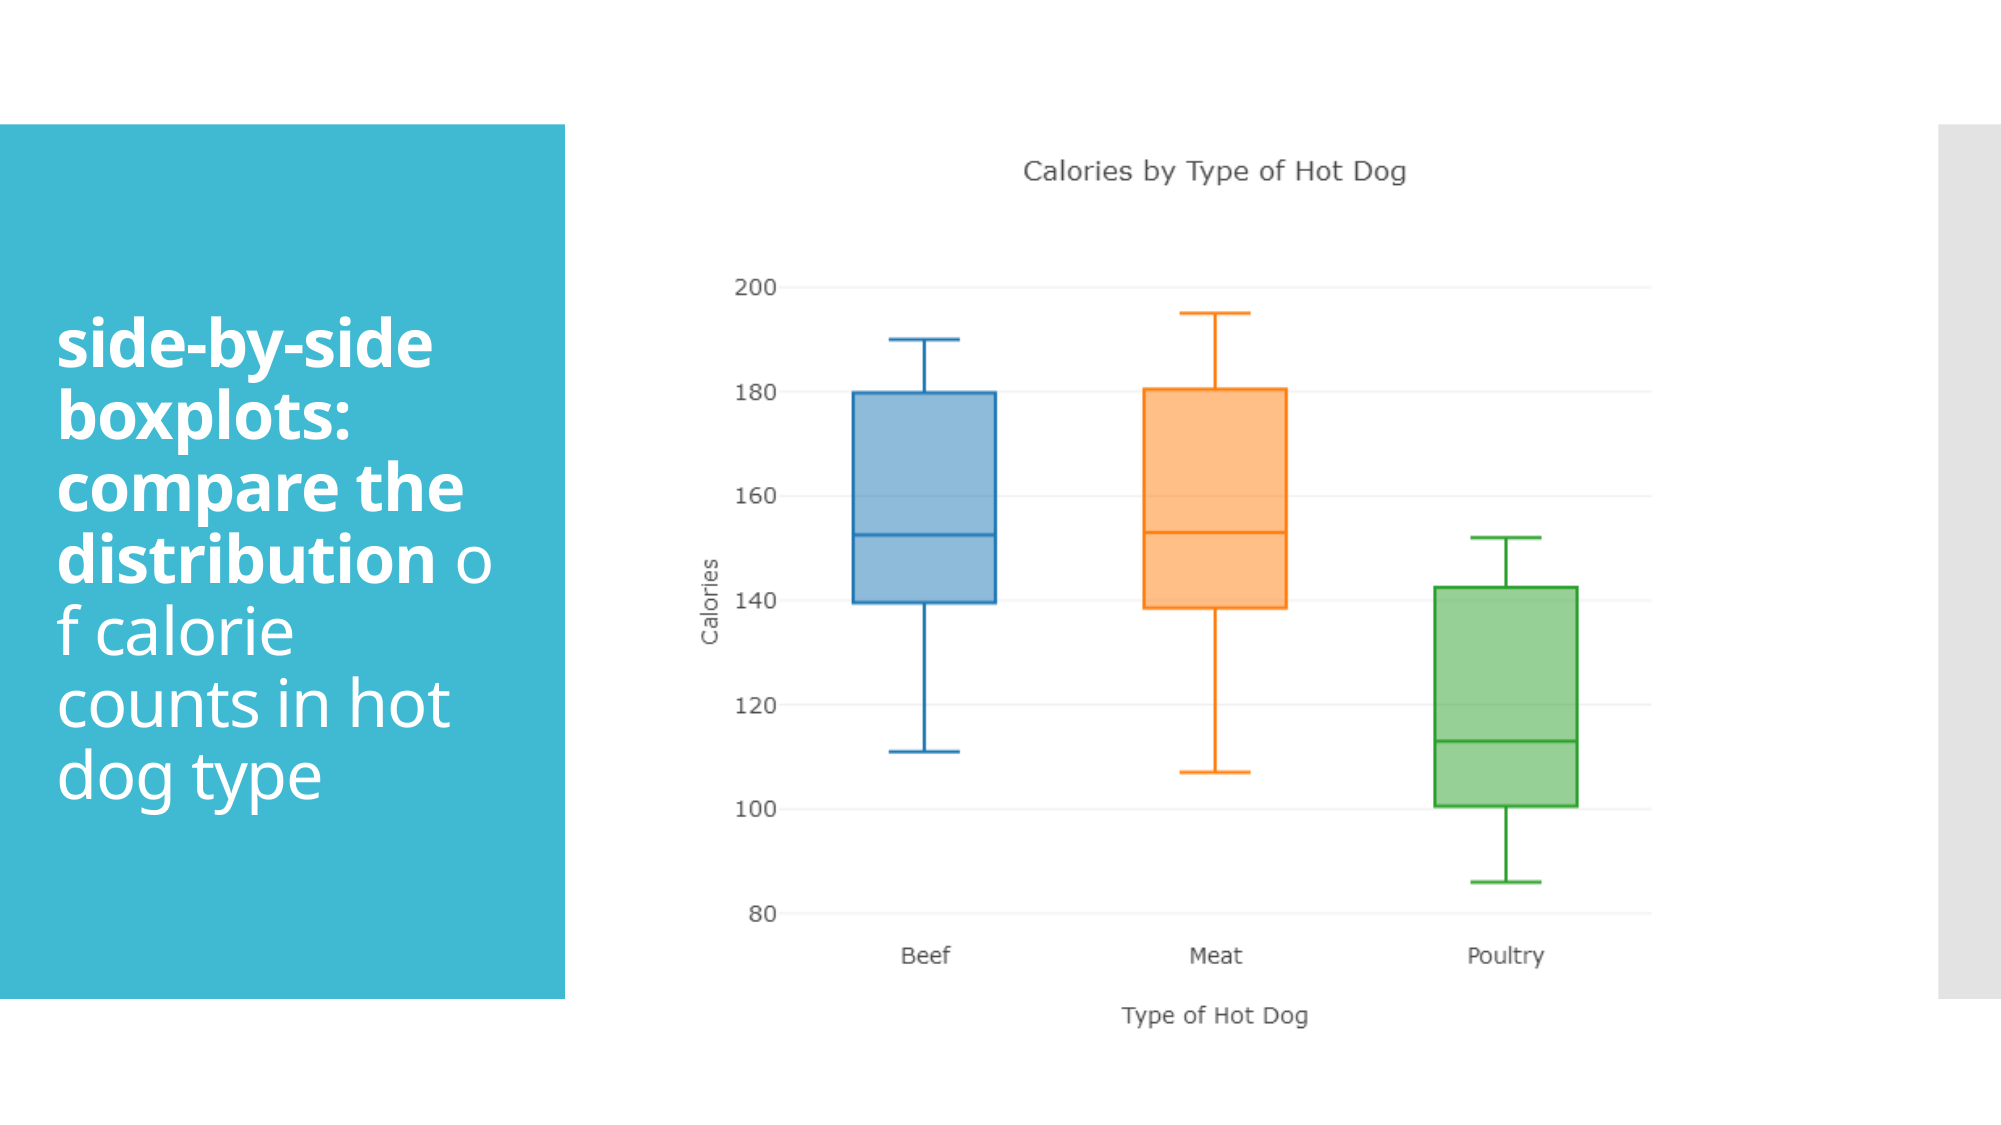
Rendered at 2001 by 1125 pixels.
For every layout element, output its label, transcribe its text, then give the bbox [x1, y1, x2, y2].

title side-by-side boxplots: compare the distribution of calorie counts in hot dog type [41, 184, 525, 940]
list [650, 100, 1781, 1069]
